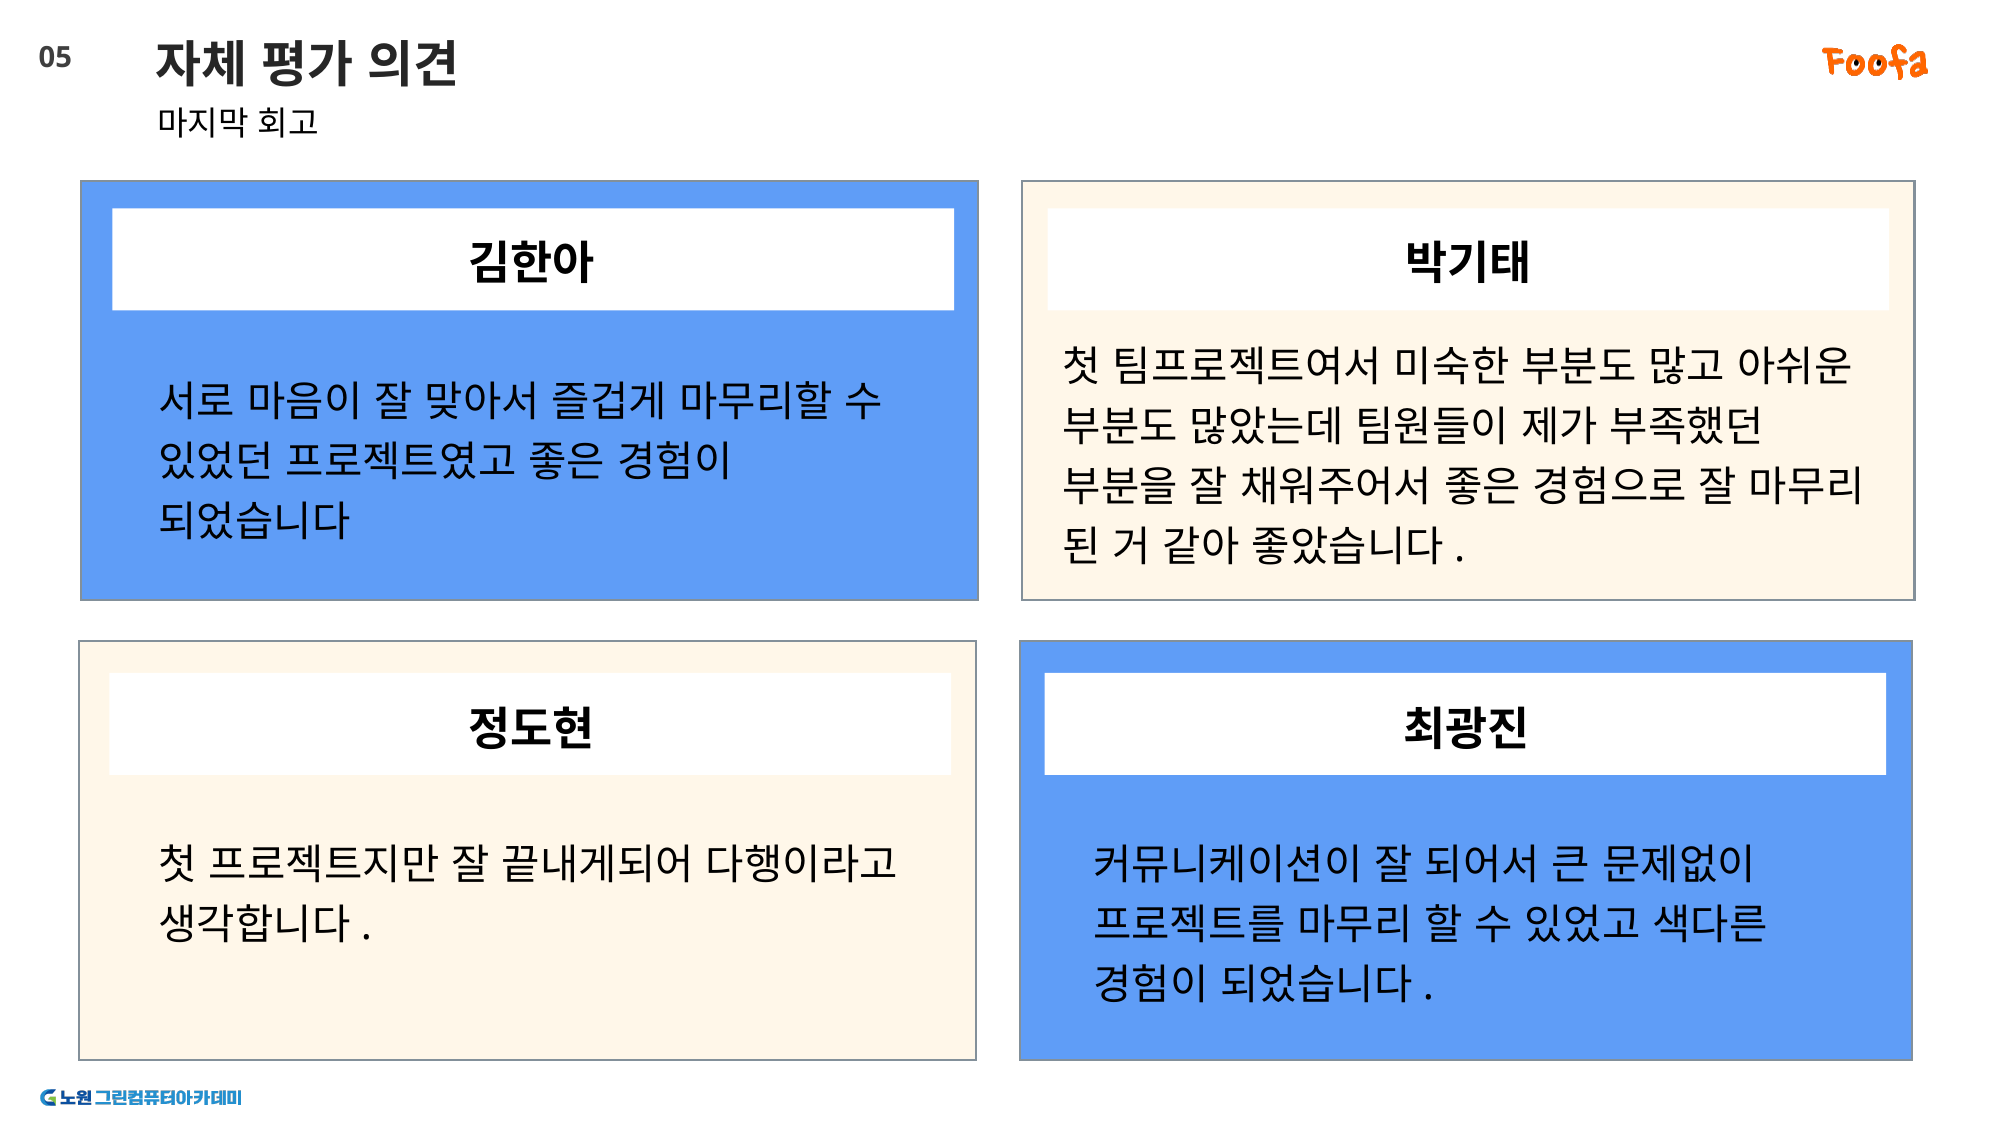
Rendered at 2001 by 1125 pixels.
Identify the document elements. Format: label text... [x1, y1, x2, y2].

text_box [81, 181, 978, 600]
text_box [112, 208, 955, 311]
text_box 마지막 회고 [142, 94, 1042, 150]
text_box 첫 프로젝트지만 잘 끝내게되어 다행이라고 생각합니다. [143, 820, 918, 956]
text_box [1044, 672, 1887, 775]
text_box 박기태 [1272, 226, 1665, 297]
text_box [1022, 181, 1915, 600]
text_box 김한아 [335, 226, 728, 297]
text_box [1047, 208, 1890, 311]
text_box [79, 640, 976, 1060]
text_box [109, 672, 952, 775]
text_box 자체 평가 의견 [140, 25, 534, 100]
text_box 최광진 [1269, 692, 1663, 763]
picture [39, 1089, 241, 1106]
text_box 정도현 [335, 692, 728, 763]
text_box 서로 마음이 잘 맞아서 즐겁게 마무리할 수 있었던 프로젝트였고 좋은 경험이 되었습니다 [143, 357, 918, 553]
text_box 커뮤니케이션이 잘 되어서 큰 문제없이 프로젝트를 마무리 할 수 있었고 색다른 경험이 되었습니다. [1078, 820, 1853, 1016]
text_box 05 [23, 30, 140, 81]
picture [1821, 43, 1929, 80]
text_box [1020, 640, 1913, 1060]
text_box 첫 팀프로젝트여서 미숙한 부분도 많고 아쉬운 부분도 많았는데 팀원들이 제가 부족했던 부분을 잘 채워주어서 좋은 경험으로 잘 마무리 된 거 같아 좋았습니다. [1047, 322, 1887, 638]
